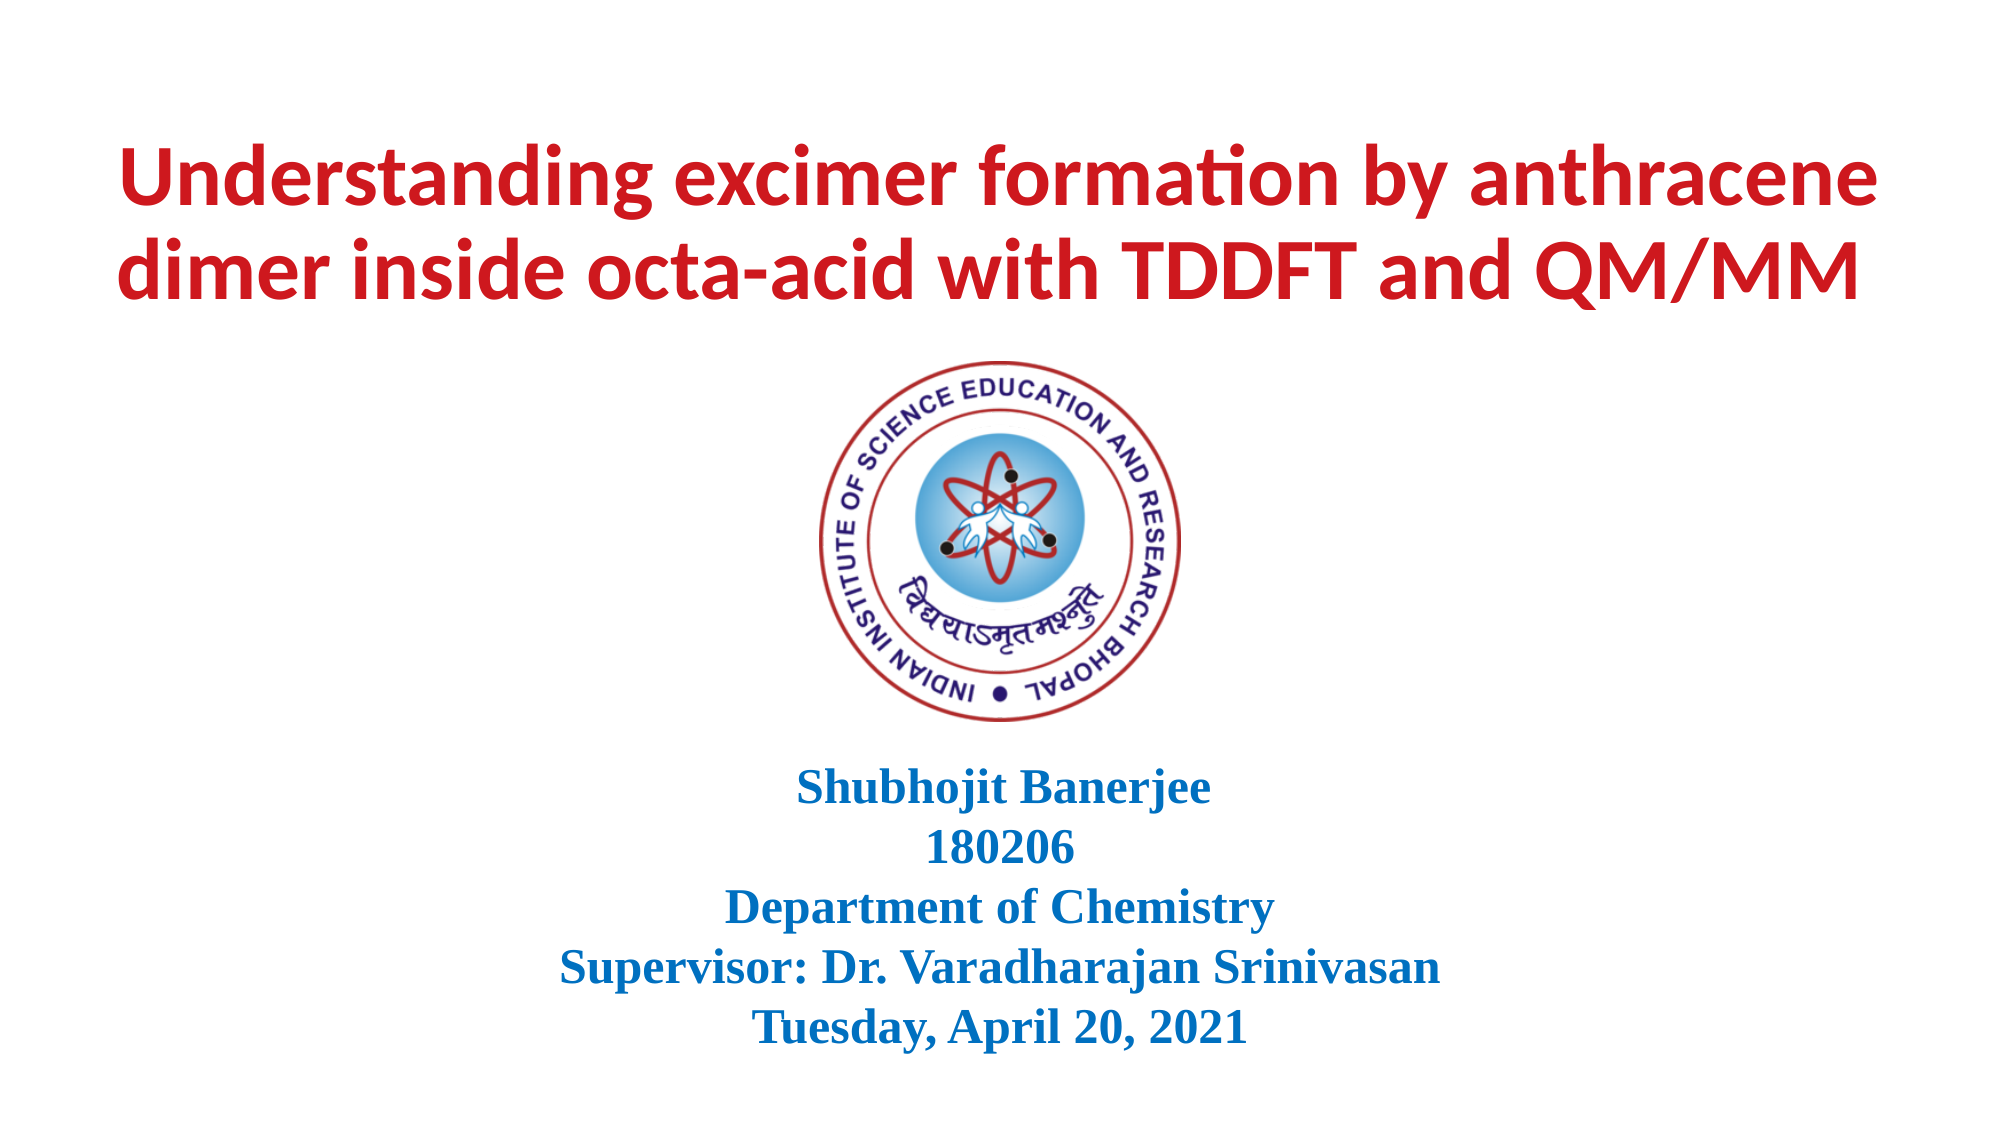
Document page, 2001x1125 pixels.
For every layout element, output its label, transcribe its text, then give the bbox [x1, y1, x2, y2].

text_box Shubhojit Banerjee 180206 Department of Chemistry Supervisor: Dr. Varadharajan Srinivasan Tuesday, April 20, 2021 [404, 746, 1596, 1122]
title Understanding excimer formation by anthracene dimer inside octa-acid with TDDFT and QM/MM [0, 0, 1999, 449]
picture [819, 360, 1181, 722]
